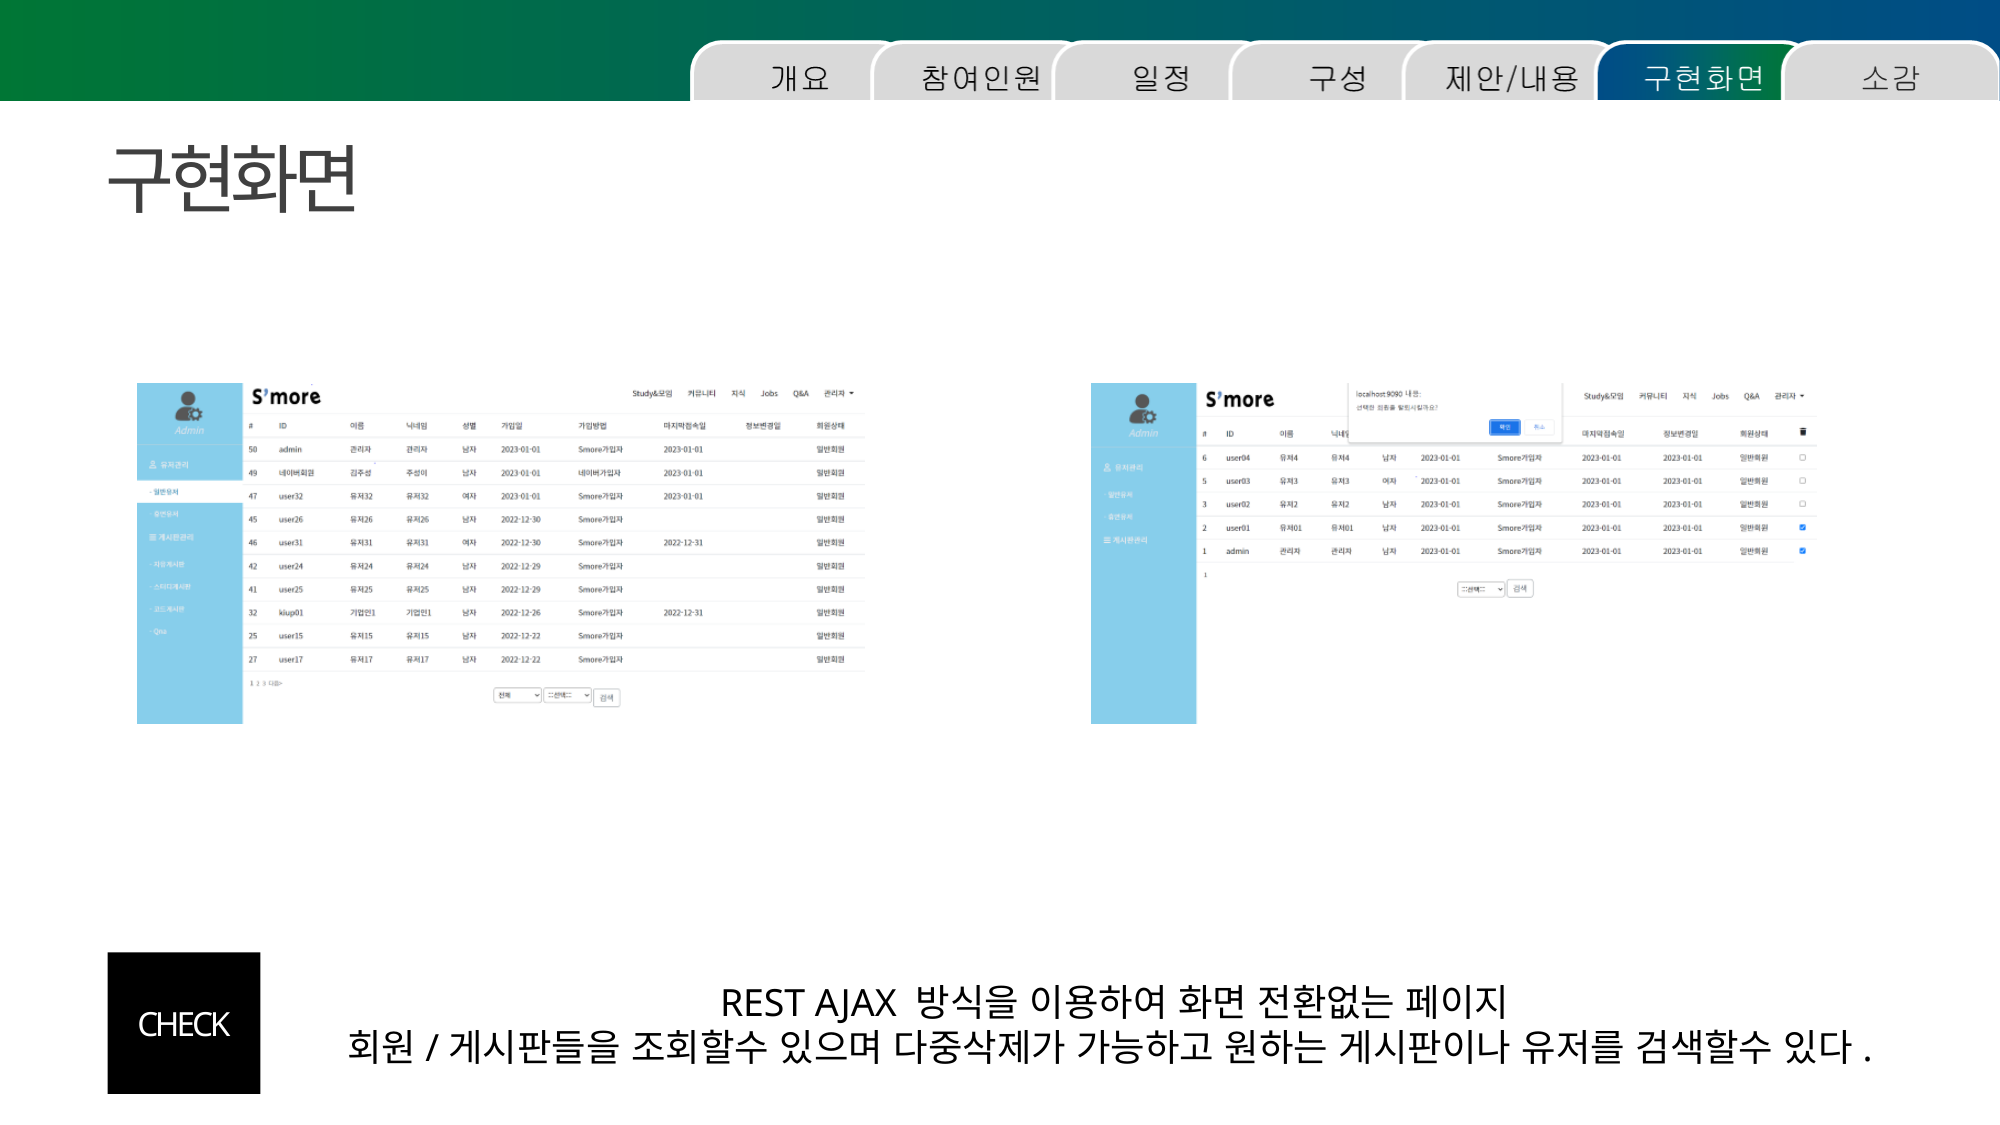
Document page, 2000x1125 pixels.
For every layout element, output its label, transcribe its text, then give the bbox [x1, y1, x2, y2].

text_box REST AJAX 방식을 이용하여 화면 전환없는 페이지 회원/게시판들을 조회할수 있으며 다중삭제가 가능하고 원하는 게시판이나 유저를 검색할수 있다. [261, 971, 1969, 1125]
text_box [105, 950, 262, 1096]
text_box 구현화면 [90, 125, 378, 231]
text_box CHECK [107, 995, 261, 1051]
picture [690, 39, 2000, 114]
picture [137, 382, 865, 724]
text_box [0, 0, 2000, 103]
picture [1091, 382, 1817, 724]
